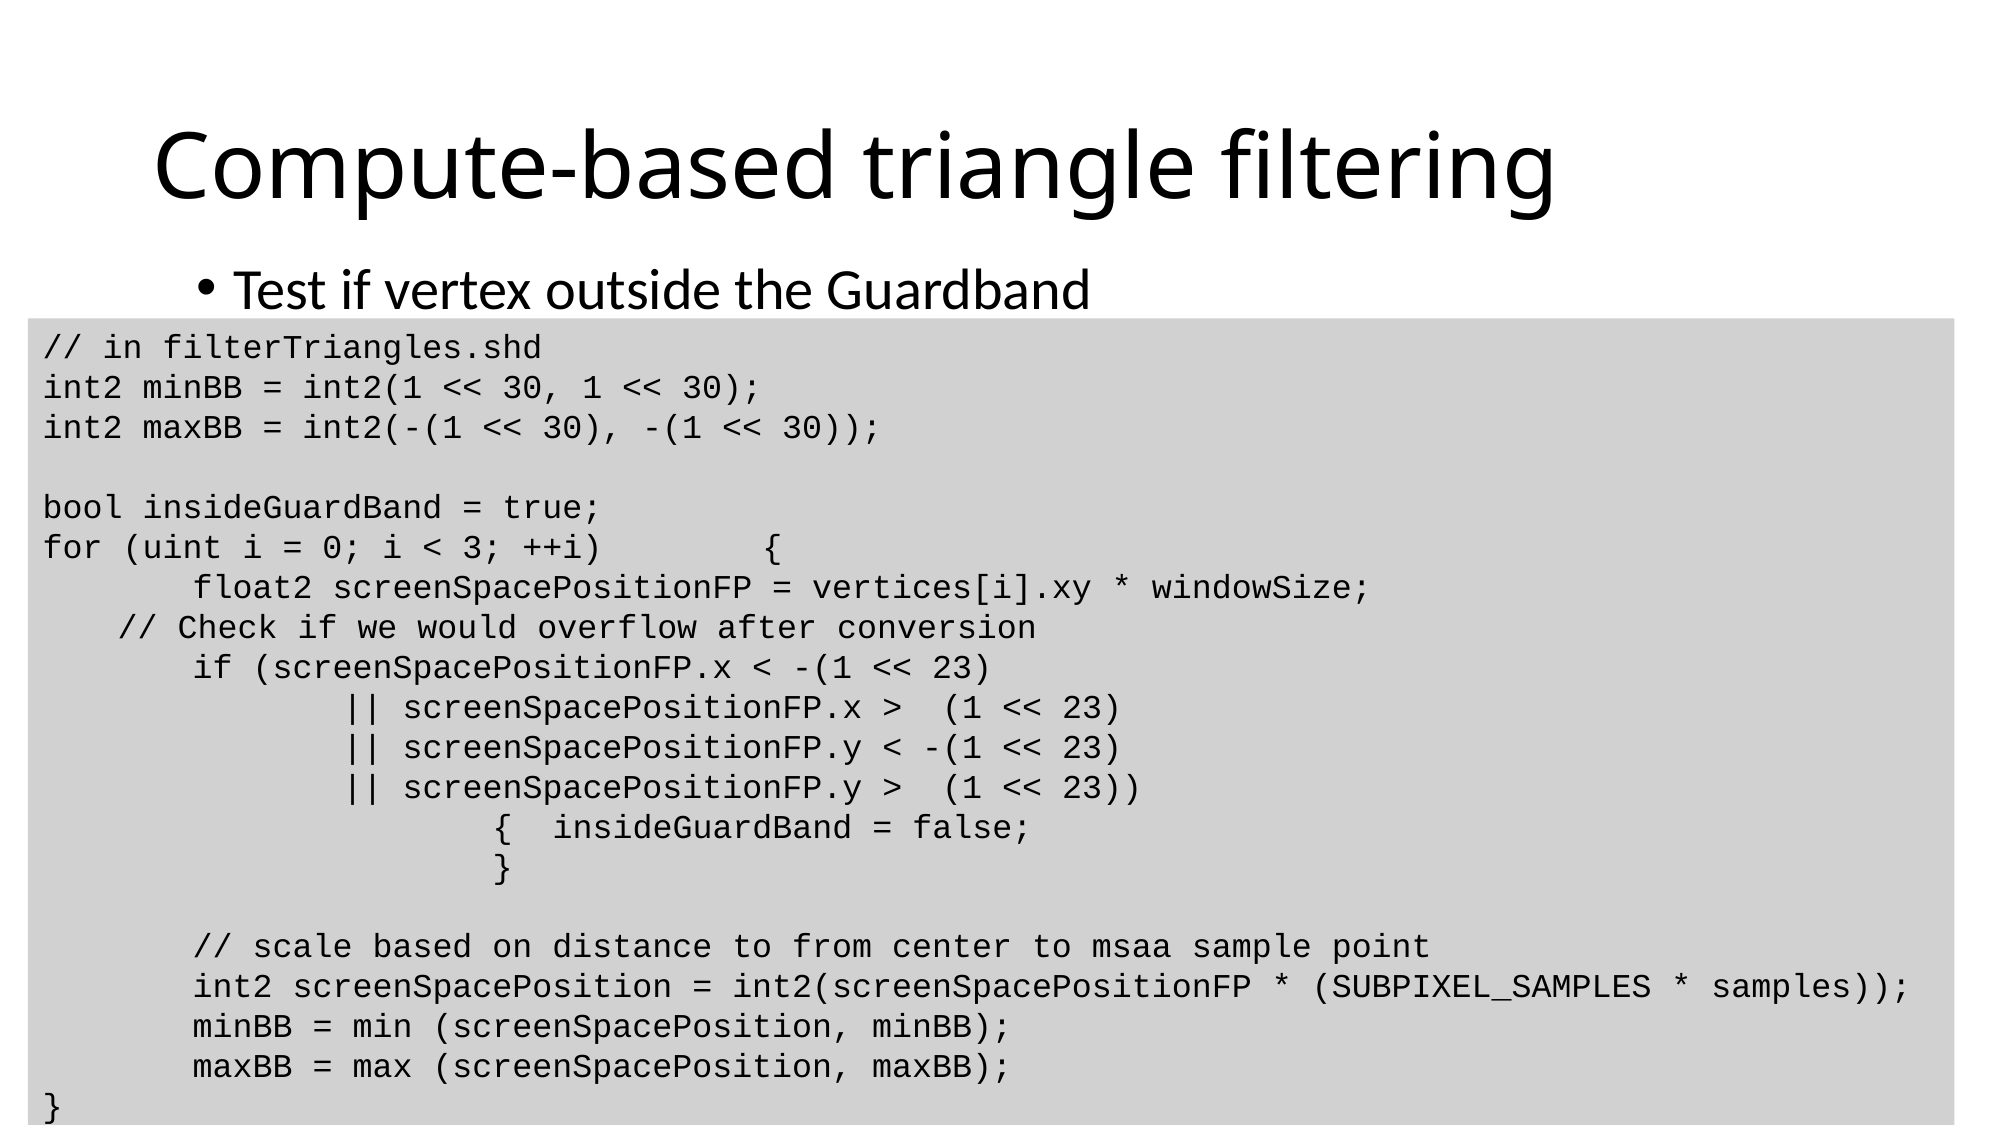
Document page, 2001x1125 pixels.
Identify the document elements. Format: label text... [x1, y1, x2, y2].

title Compute-based triangle filtering [137, 59, 1863, 278]
text_box // in filterTriangles.shd int2 minBB = int2(1 << 30, 1 << 30); int2 maxBB = int2(-(1 << 30), -(1 << 30)); bool insideGuardBand = true; for (uint i = 0; i < 3; ++i) { float2 screenSpacePositionFP = vertices[i].xy * windowSize; // Check if we would overflow after conversion if (screenSpacePositionFP.x < -(1 << 23) || screenSpacePositionFP.x > (1 << 23) || screenSpacePositionFP.y < -(1 << 23) || screenSpacePositionFP.y > (1 << 23)) { insideGuardBand = false; } // scale based on distance to from center to msaa sample point int2 screenSpacePosition = int2(screenSpacePositionFP * (SUBPIXEL_SAMPLES * samples)); minBB = min (screenSpacePosition, minBB); maxBB = max (screenSpacePosition, maxBB); } [27, 318, 1955, 1125]
list Test if vertex outside the Guardband [181, 251, 1649, 318]
